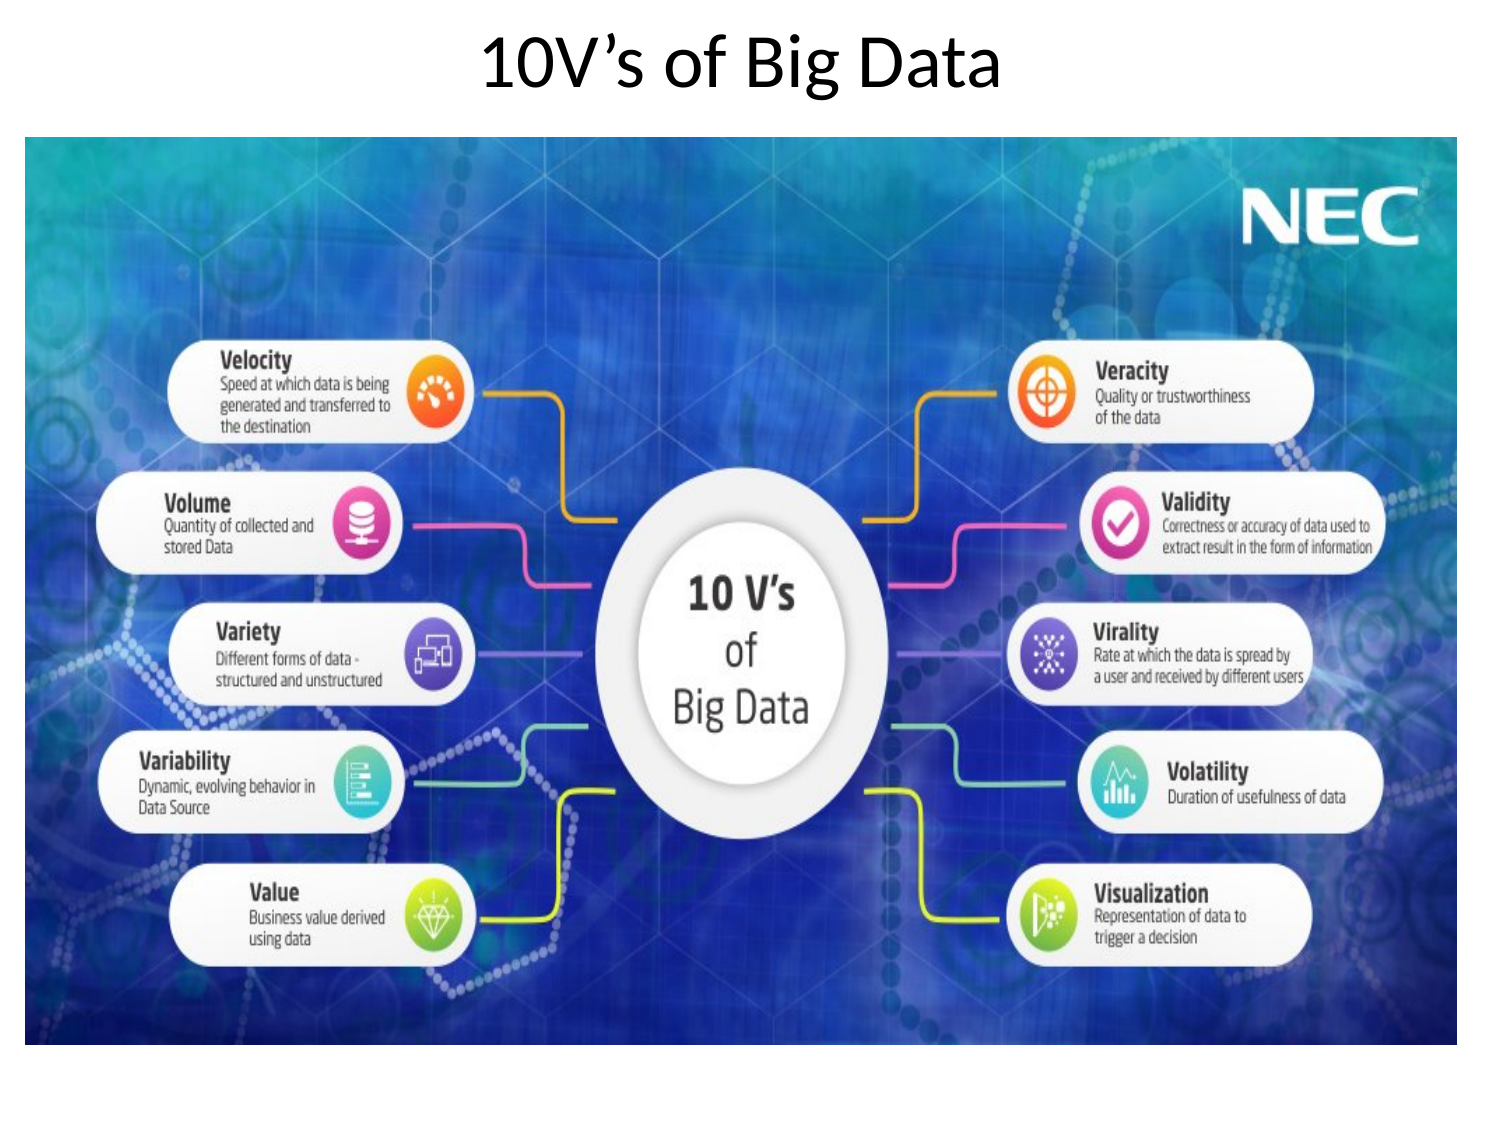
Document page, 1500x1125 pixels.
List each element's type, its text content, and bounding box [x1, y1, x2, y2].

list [25, 137, 1457, 1046]
title 10V’s of Big Data [65, 3, 1416, 111]
